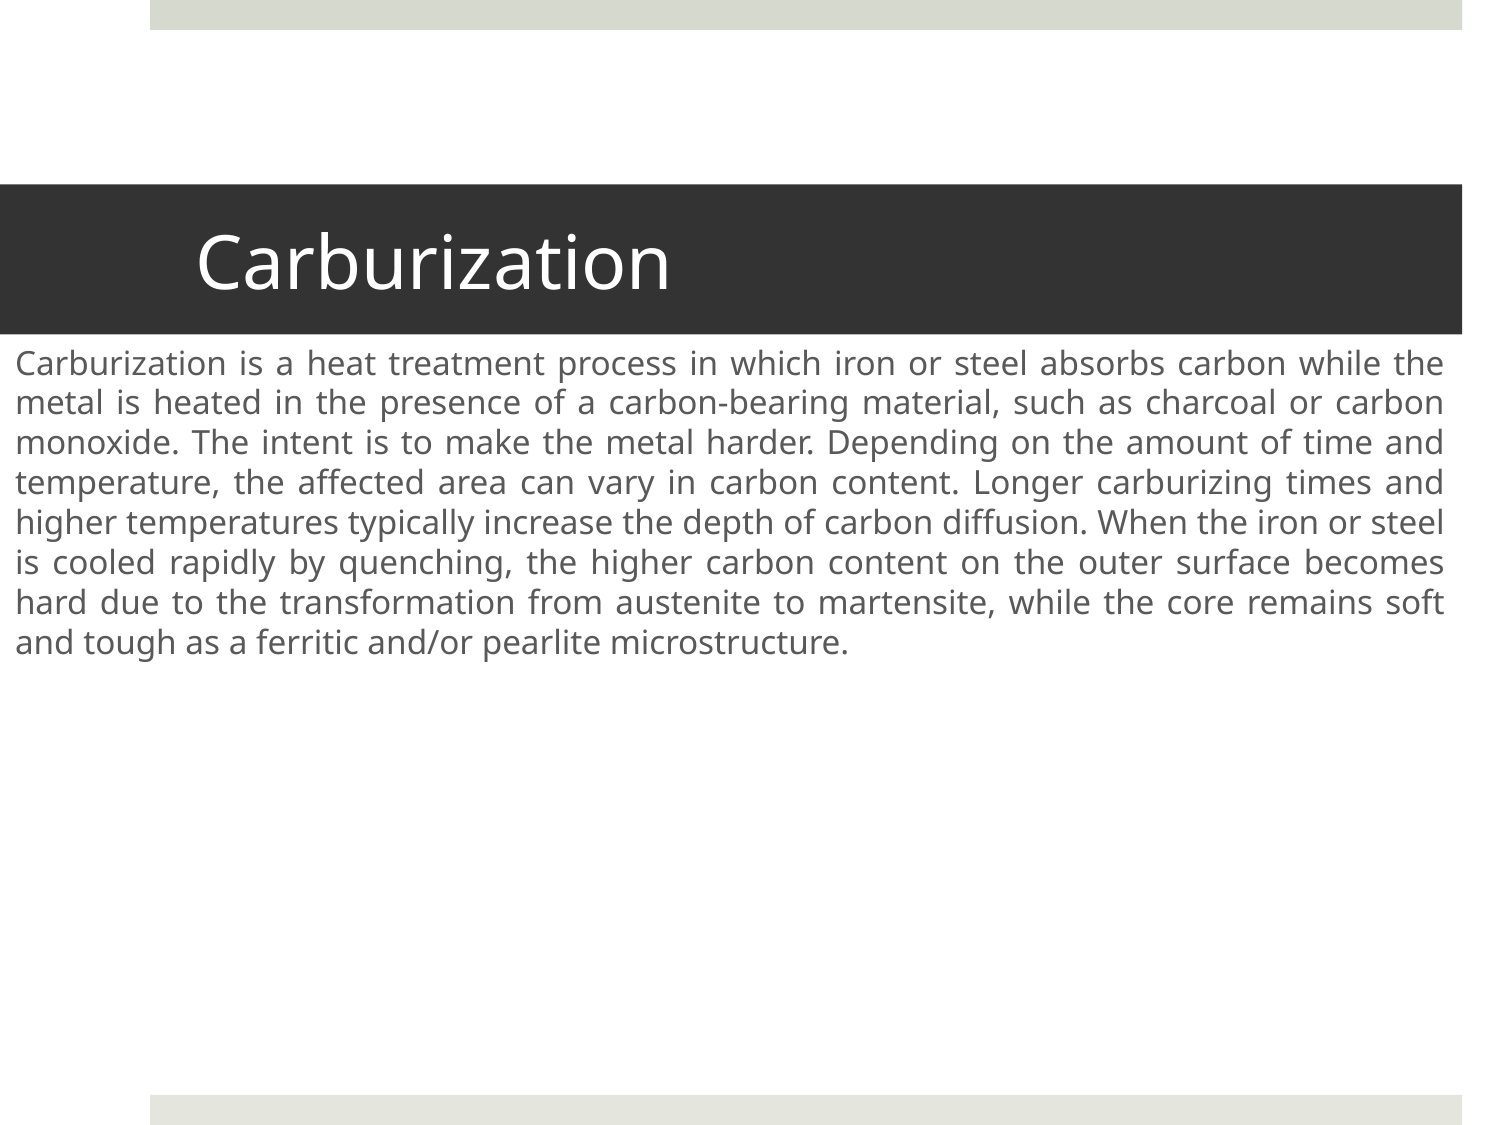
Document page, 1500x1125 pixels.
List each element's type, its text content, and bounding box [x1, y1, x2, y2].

list Carburization is a heat treatment process in which iron or steel absorbs carbon while the metal is heated in the presence of a carbon-bearing material, such as charcoal or carbon monoxide. The intent is to make the metal harder. Depending on the amount of time and temperature, the affected area can vary in carbon content. Longer carburizing times and higher temperatures typically increase the depth of carbon diffusion. When the iron or steel is cooled rapidly by quenching, the higher carbon content on the outer surface becomes hard due to the transformation from austenite to martensite, while the core remains soft and tough as a ferritic and/or pearlite microstructure. [0, 334, 1463, 1028]
title Carburization [0, 184, 1463, 334]
